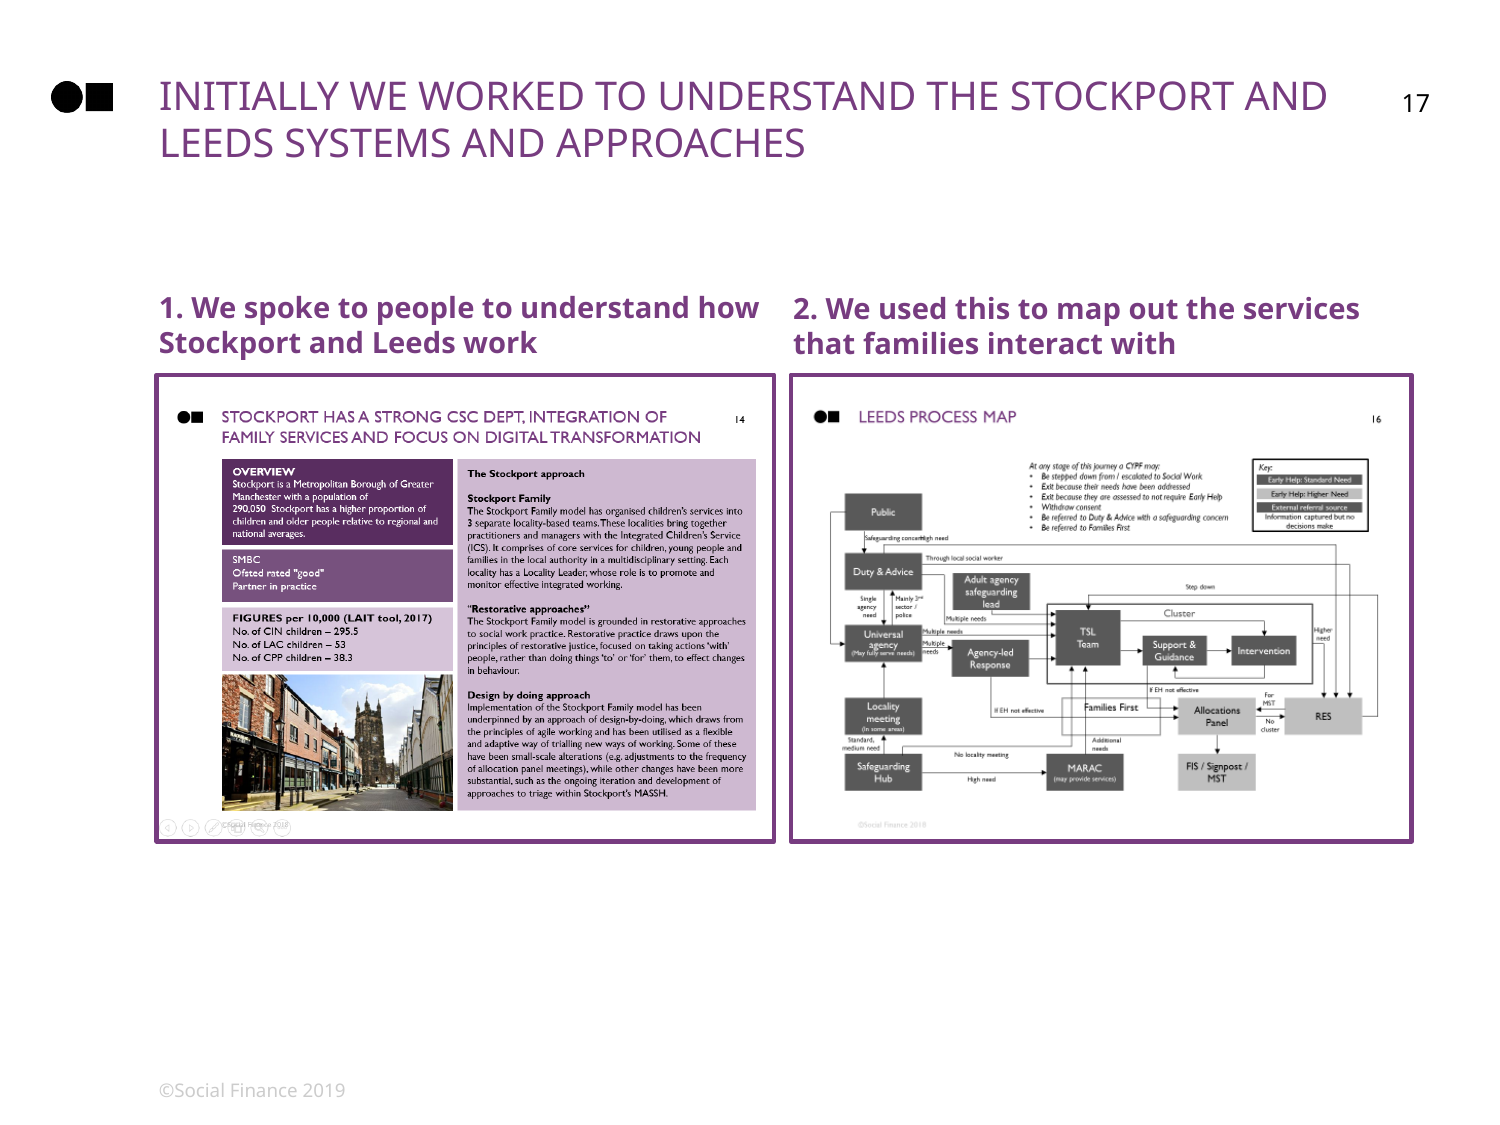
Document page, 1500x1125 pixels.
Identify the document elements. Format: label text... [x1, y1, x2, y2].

picture [51, 81, 113, 113]
text_box 2. We used this to map out the services that families interact with [793, 290, 1409, 361]
text_box 1. We spoke to people to understand how Stockport and Leeds work [159, 289, 775, 360]
slide_number 17 [1388, 87, 1431, 148]
title Initially we worked to understand the Stockport and leeds systems and approaches [159, 70, 1357, 243]
picture [158, 376, 772, 840]
picture [792, 376, 1410, 840]
